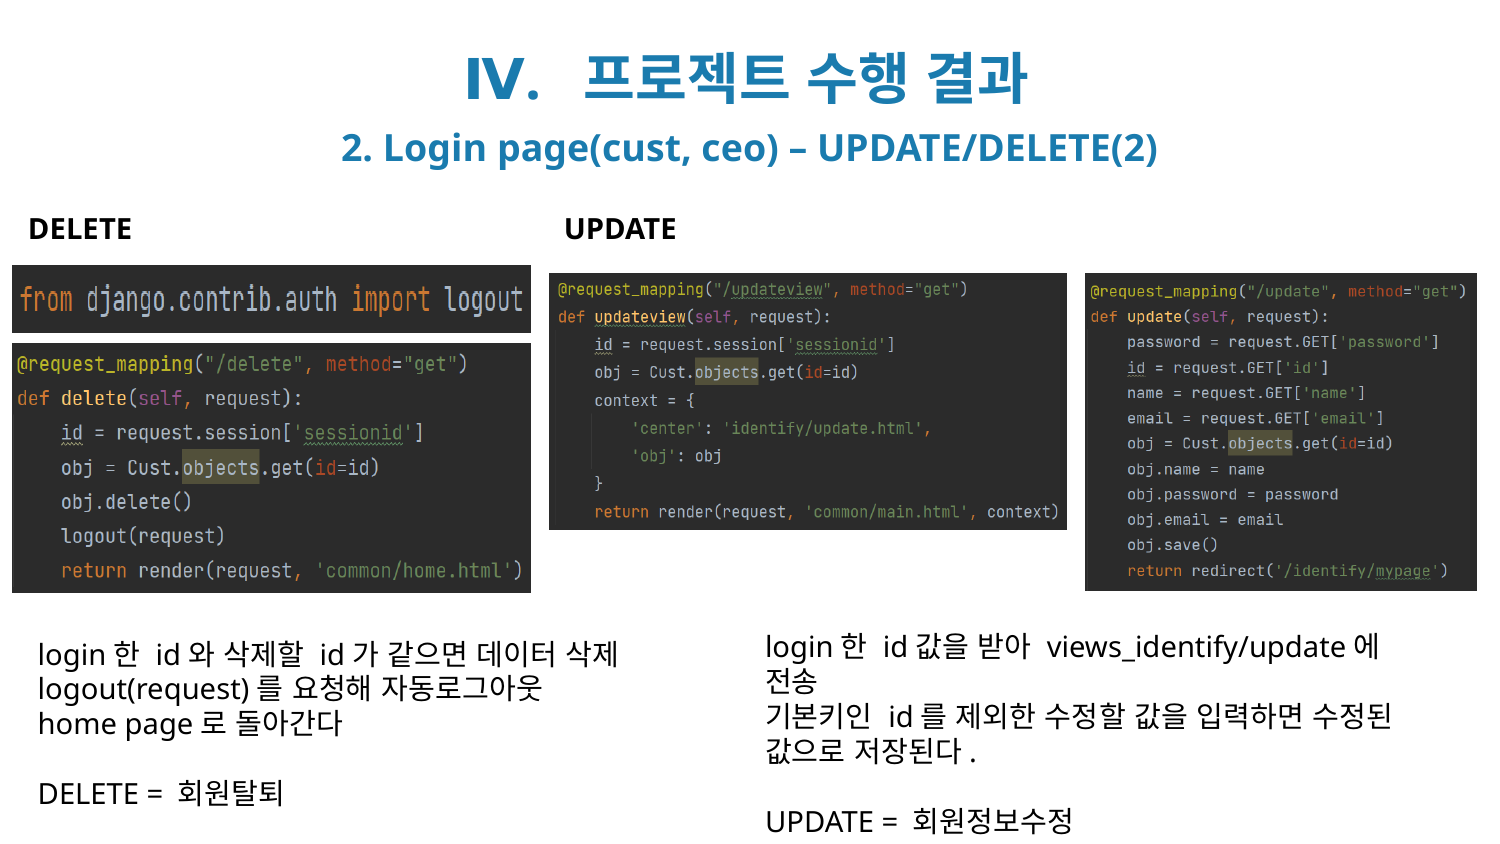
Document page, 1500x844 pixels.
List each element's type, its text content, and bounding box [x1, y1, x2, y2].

text_box UPDATE [549, 195, 739, 261]
picture [548, 273, 1068, 530]
text_box login한 id값을 받아 views_identify/update에 전송 기본키인 id를 제외한 수정할 값을 입력하면 수정된 값으로 저장된다. UPDATE = 회원정보수정 [750, 613, 1455, 844]
text_box 2. Login page(cust, ceo) – UPDATE/DELETE(2) [271, 116, 1229, 177]
text_box Ⅳ. 프로젝트 수행 결과 [331, 37, 1169, 116]
picture [12, 343, 532, 593]
picture [1084, 273, 1477, 591]
text_box DELETE [12, 195, 203, 261]
text_box login한 id와 삭제할 id가 같으면 데이터 삭제 logout(request)를 요청해 자동로그아웃 home page로 돌아간다 DELETE = 회원탈퇴 [22, 620, 653, 826]
picture [12, 265, 532, 333]
